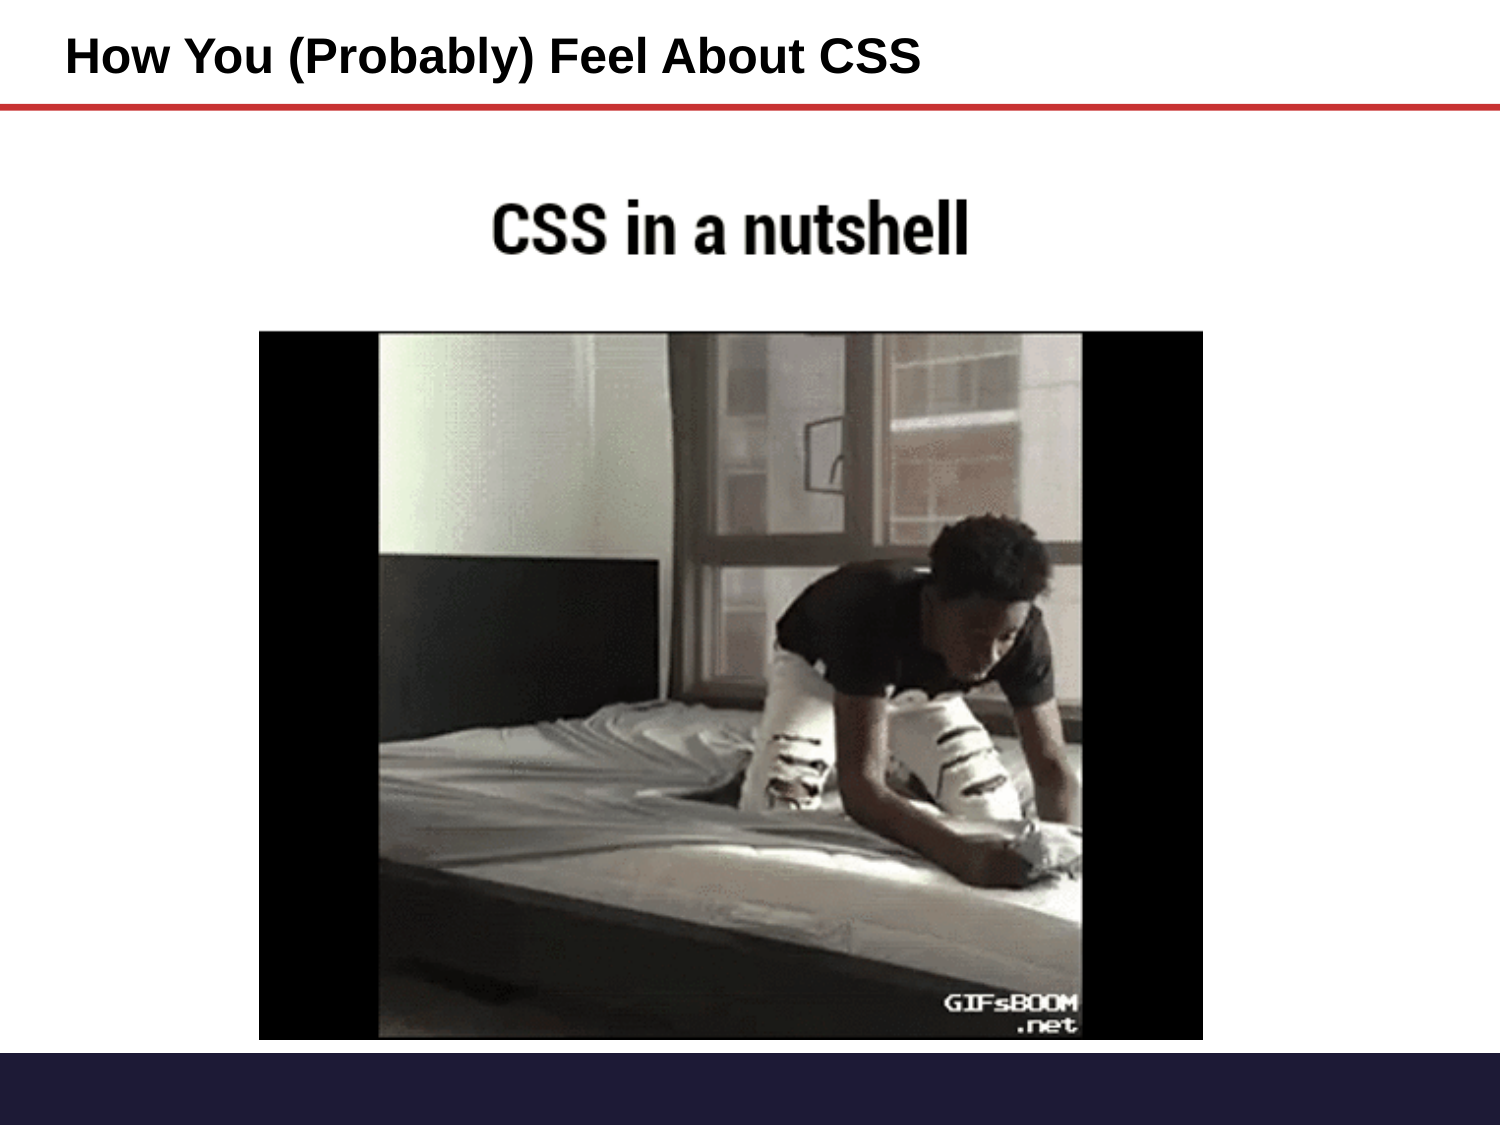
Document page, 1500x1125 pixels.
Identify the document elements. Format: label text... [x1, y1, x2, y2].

text_box How You (Probably) Feel About CSS [50, 0, 948, 108]
picture [258, 129, 1203, 1040]
